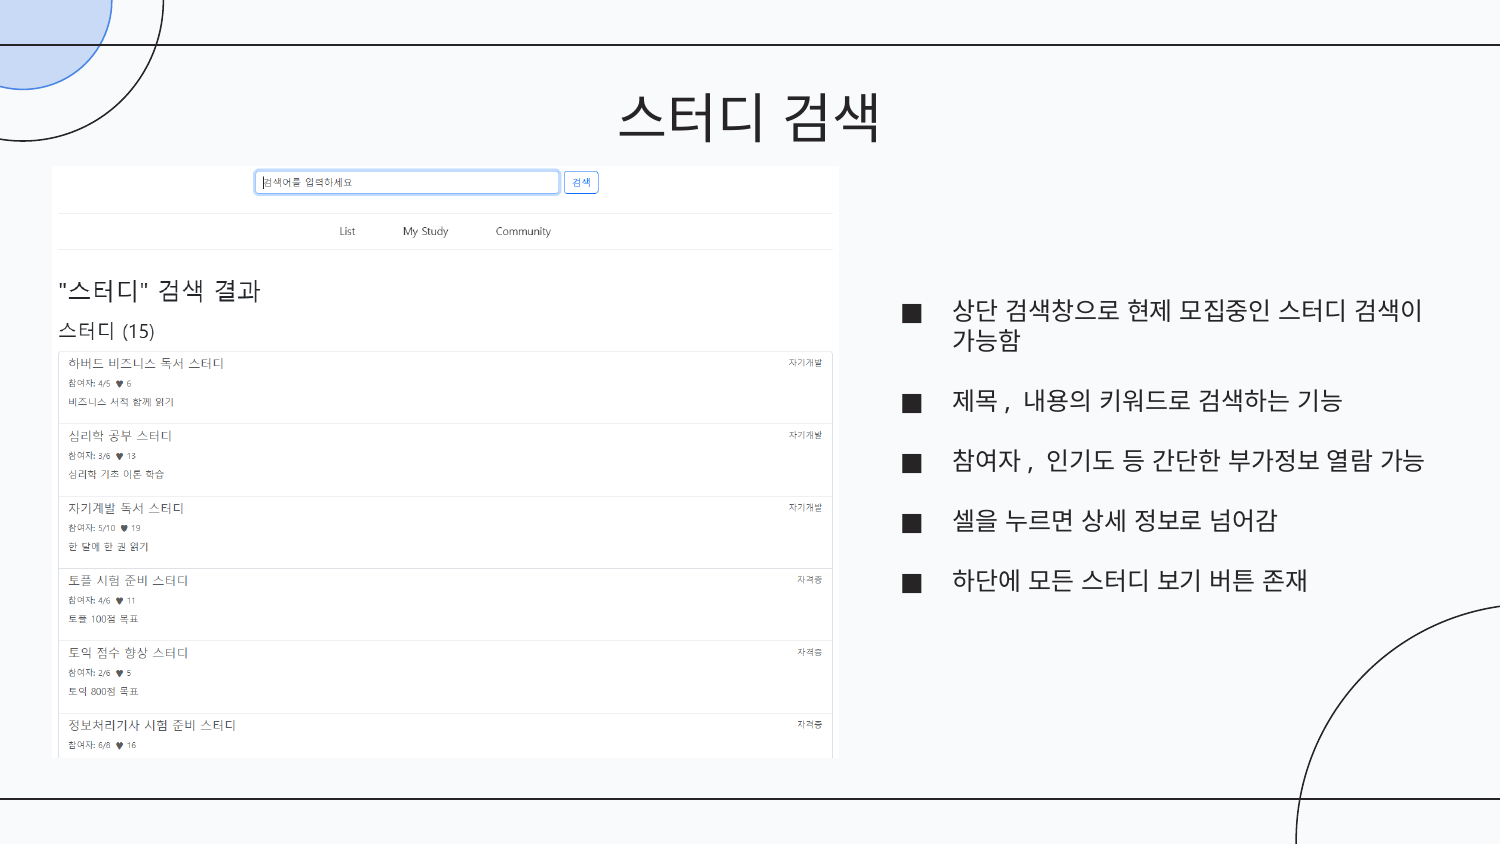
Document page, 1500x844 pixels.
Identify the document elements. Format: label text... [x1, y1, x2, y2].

title 스터디 검색 [118, 66, 1382, 167]
picture [52, 166, 839, 758]
text_box 상단 검색창으로 현제 모집중인 스터디 검색이 가능함 제목, 내용의 키워드로 검색하는 기능 참여자, 인기도 등 간단한 부가정보 열람 가능 셀을 누르면 상세 정보로 넘어감 하단에 모든 스터디 보기 버튼 존재 [862, 250, 1465, 701]
